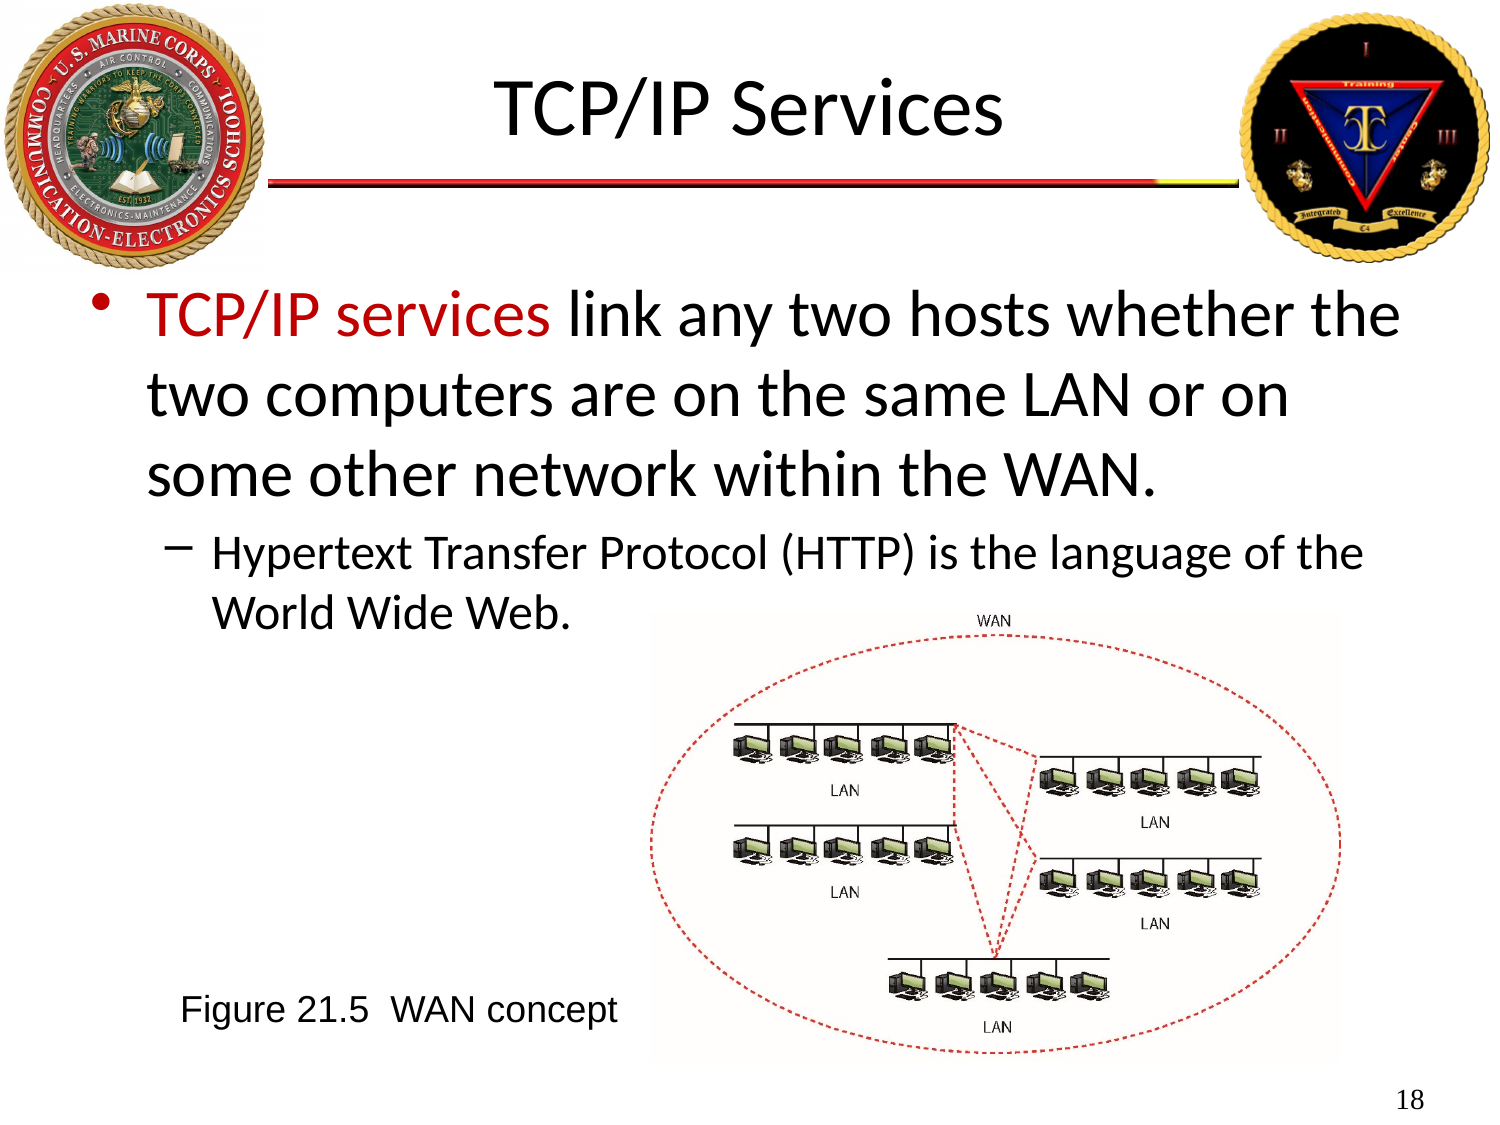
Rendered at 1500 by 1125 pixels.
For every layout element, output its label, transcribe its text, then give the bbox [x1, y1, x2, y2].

text_box Figure 21.5 WAN concept [165, 981, 633, 1039]
picture [649, 612, 1341, 1063]
picture [1239, 12, 1490, 263]
title TCP/IP Services [75, 45, 1425, 233]
list TCP/IP services link any two hosts whether the two computers are on the same LAN or on some other network within the WAN. Hypertext Transfer Protocol (HTTP) is the language of the World Wide Web. [75, 262, 1425, 1005]
picture [0, 0, 268, 274]
